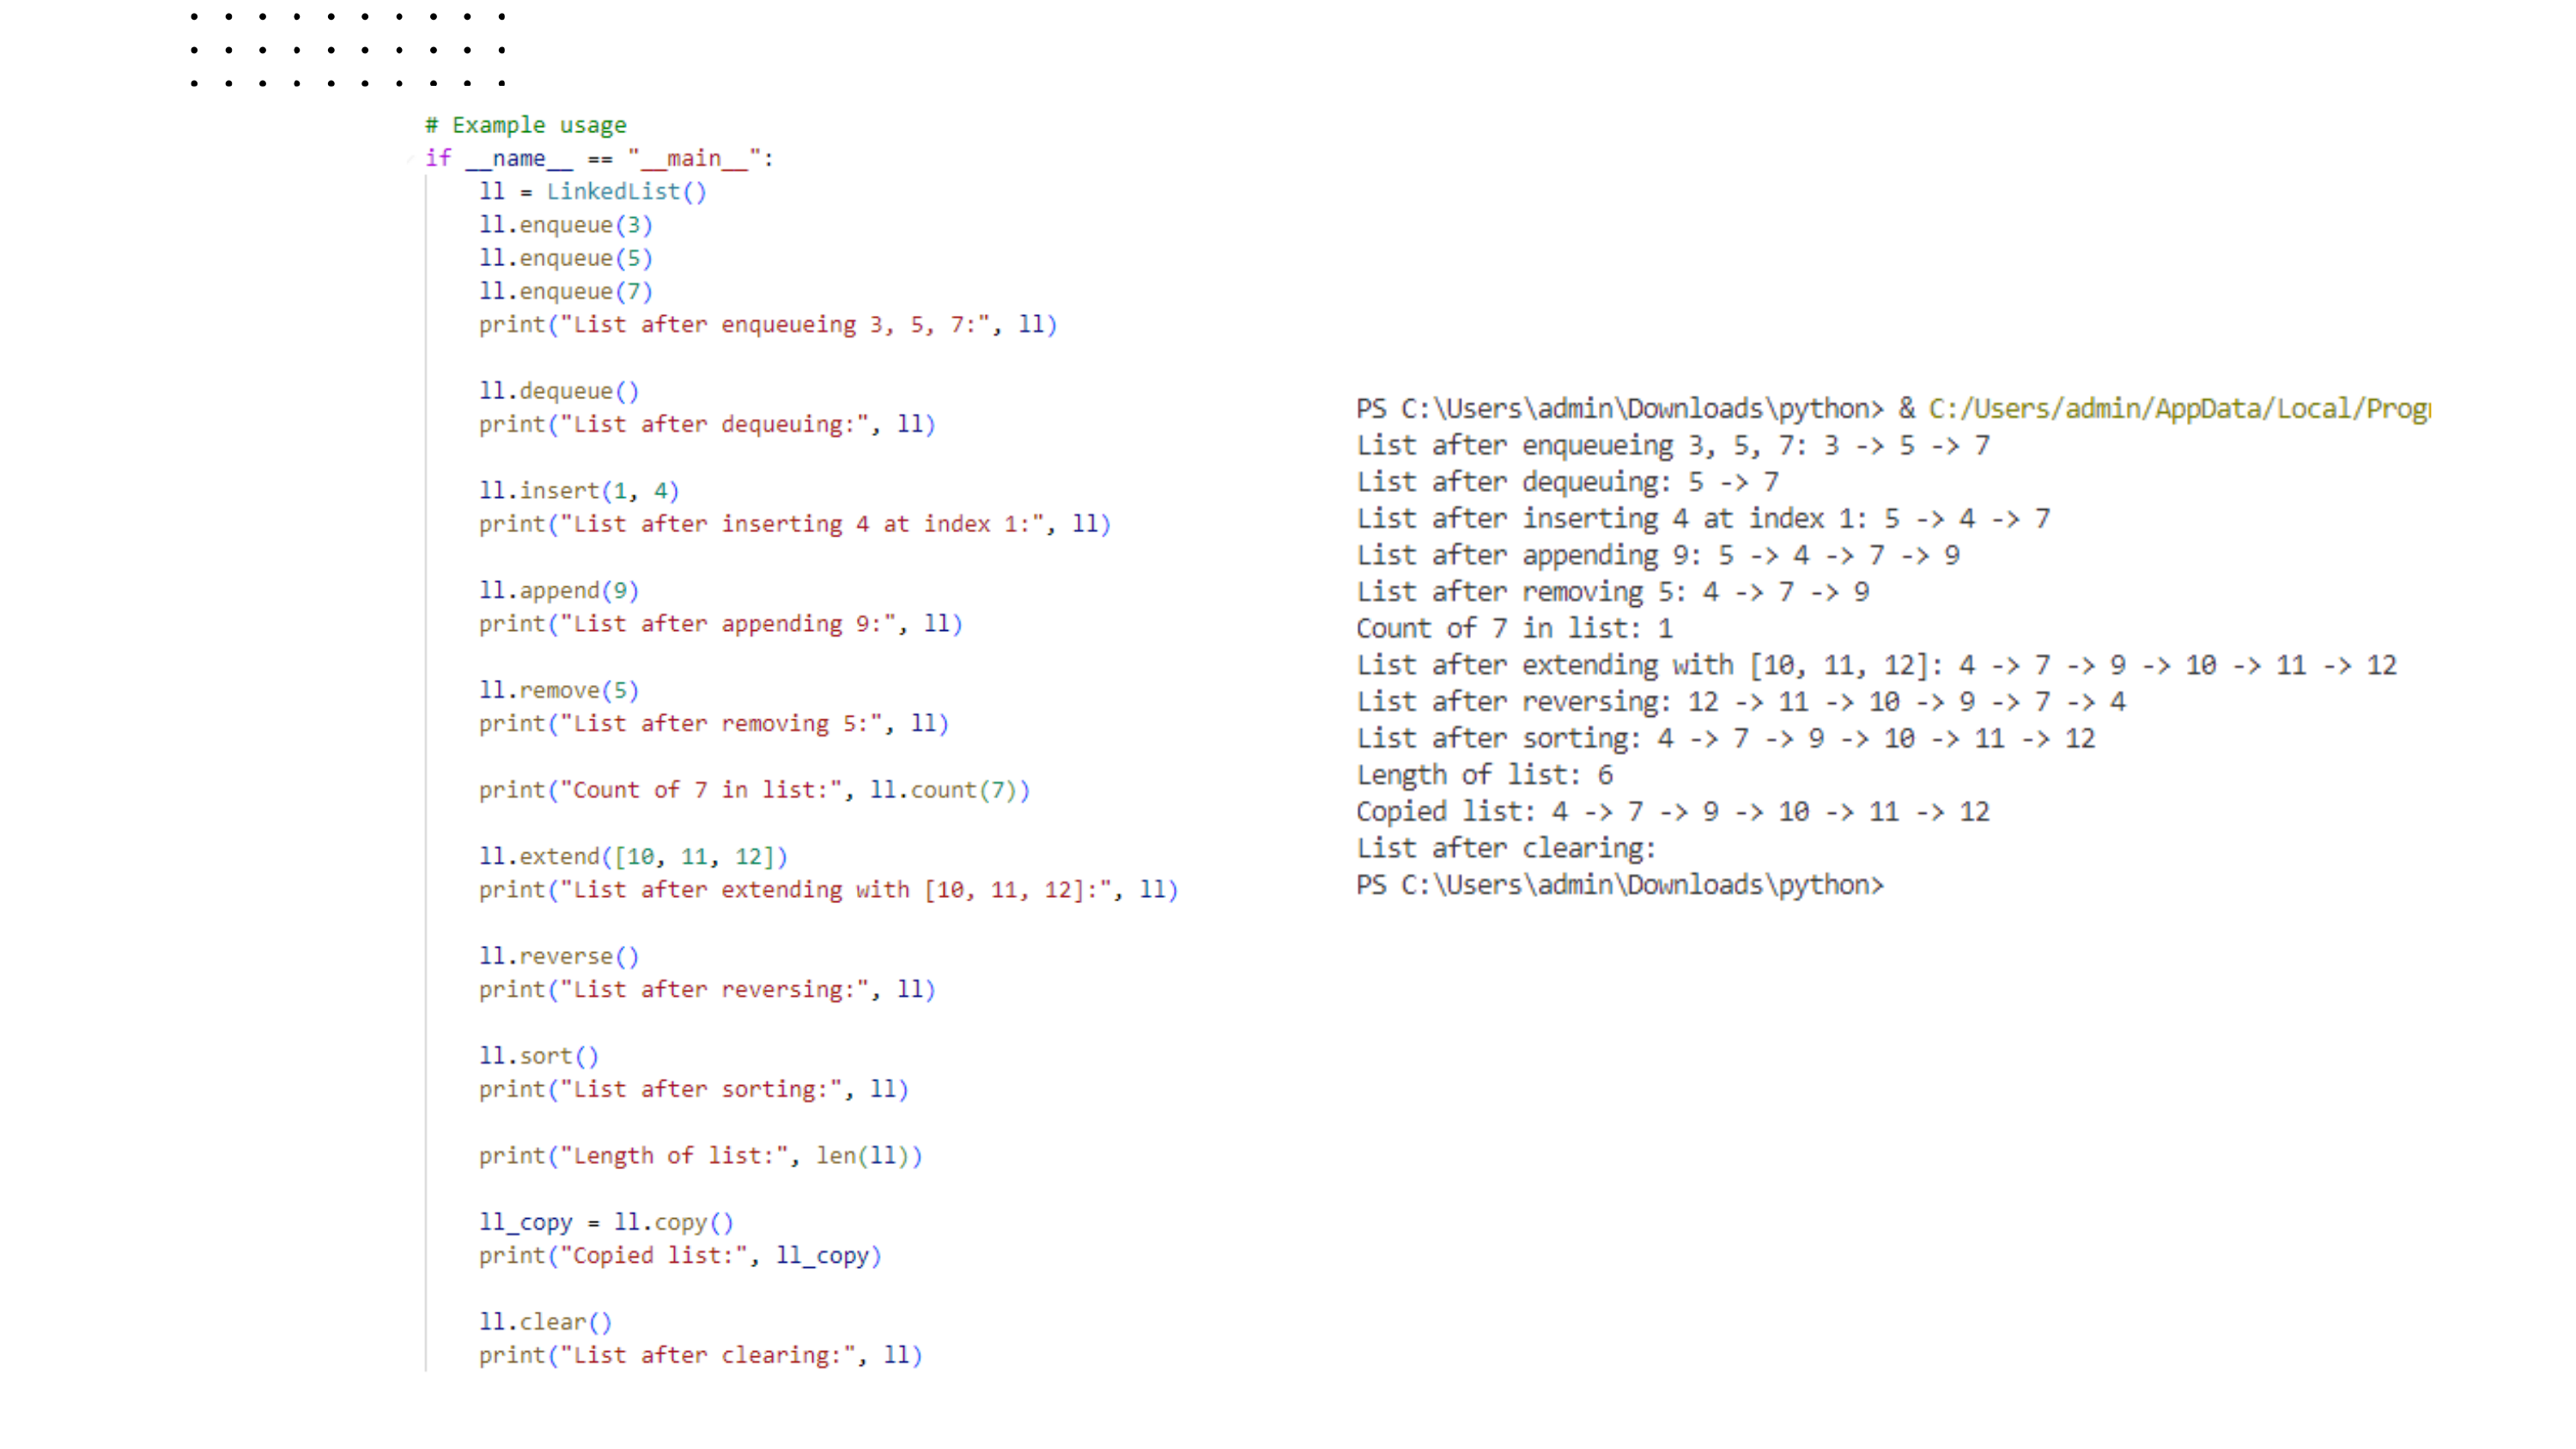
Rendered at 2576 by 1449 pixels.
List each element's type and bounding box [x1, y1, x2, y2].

text_box [1357, 391, 2432, 936]
text_box [406, 86, 1259, 1400]
text_box [191, 0, 505, 87]
